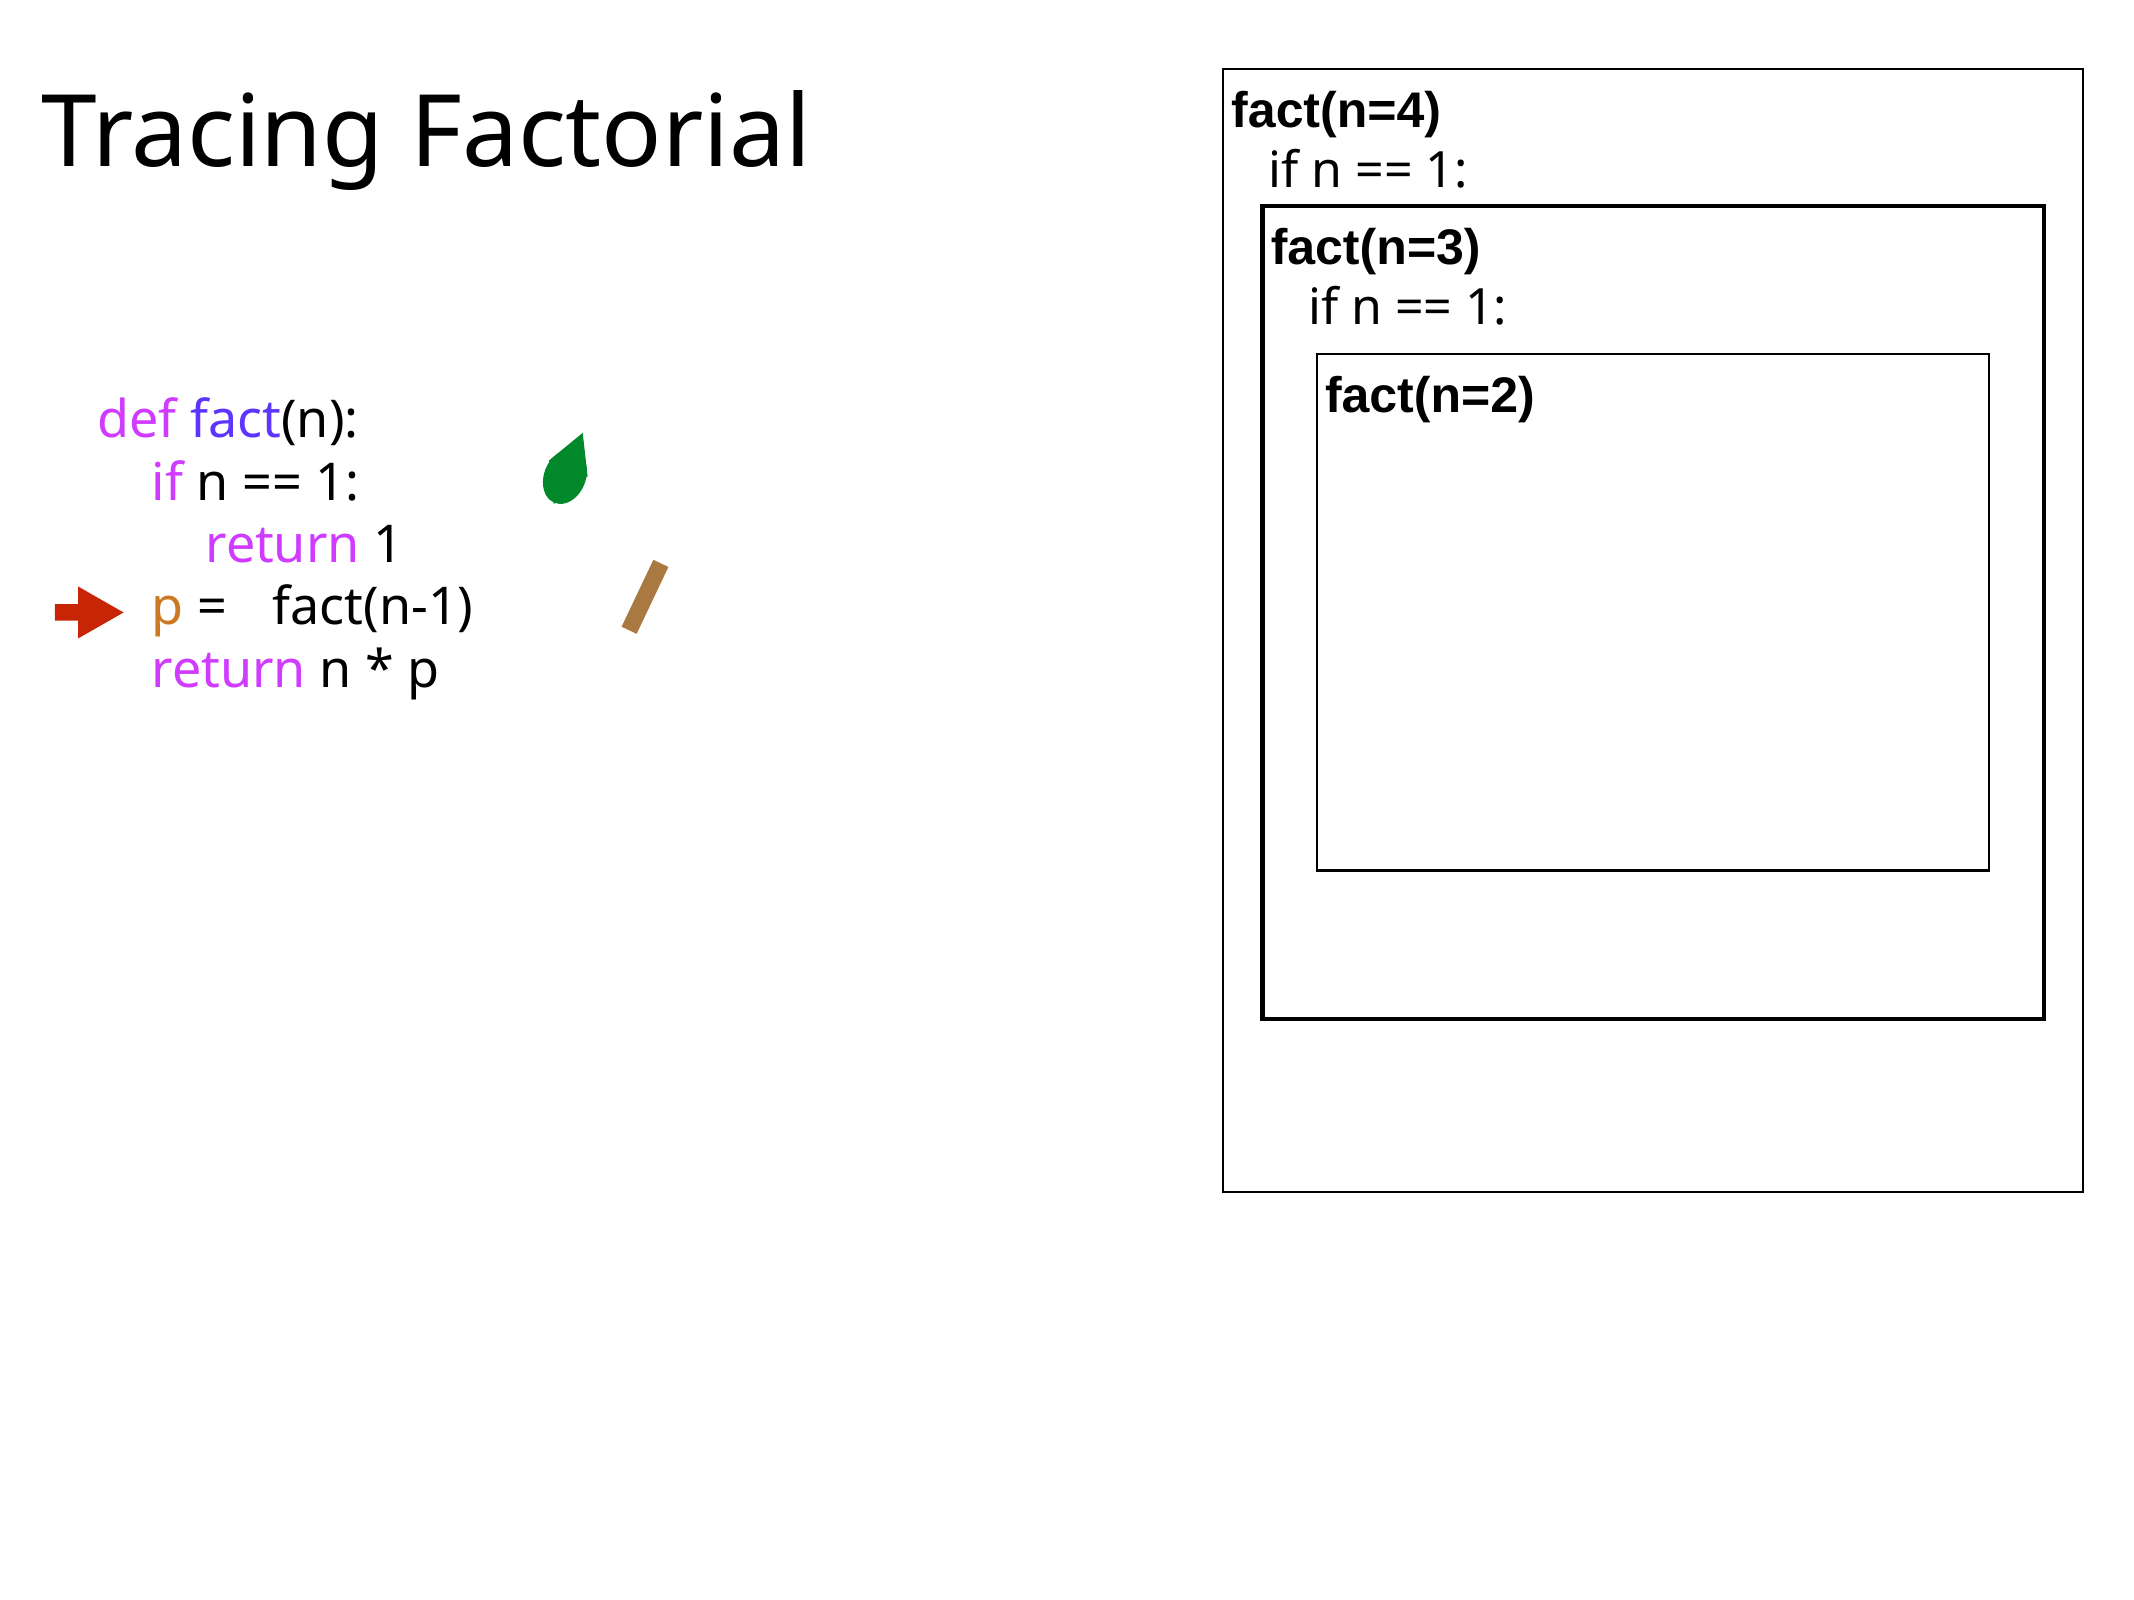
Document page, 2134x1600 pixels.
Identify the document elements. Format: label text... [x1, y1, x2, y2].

text_box [54, 586, 124, 639]
text_box fact(n=4) if n == 1: [1222, 68, 2084, 1192]
text_box fact(n=2) [1316, 354, 1990, 871]
text_box def fact(n): if n == 1: return 1 p = fact(n-1) return n * p [89, 377, 1115, 707]
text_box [547, 430, 590, 507]
text_box fact(n=3) if n == 1: [1262, 206, 2044, 1019]
title Tracing Factorial [33, 20, 1005, 233]
